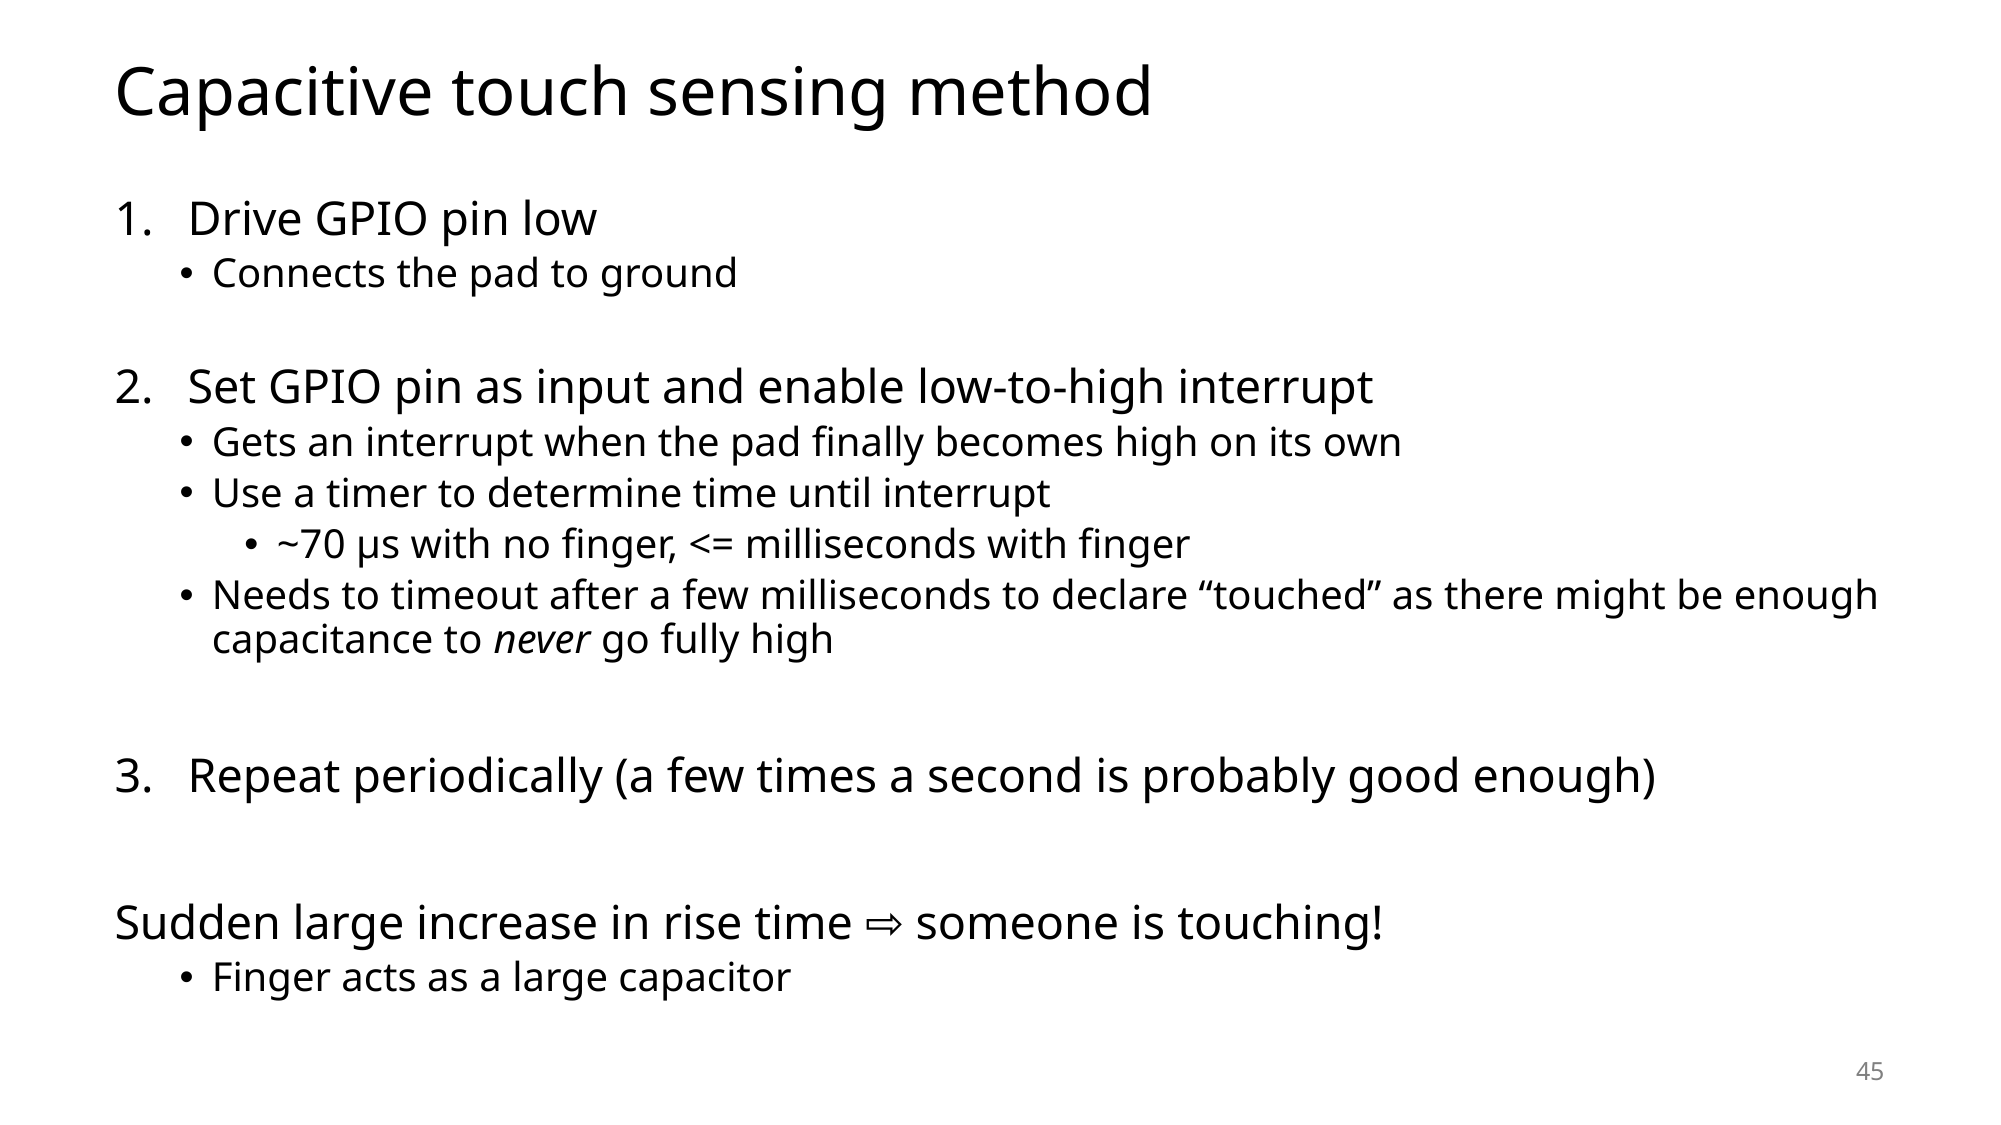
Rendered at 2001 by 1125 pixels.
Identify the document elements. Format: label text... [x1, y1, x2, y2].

slide_number 45 [1749, 1042, 1900, 1103]
title Capacitive touch sensing method [99, 37, 1900, 150]
list Drive GPIO pin low Connects the pad to ground Set GPIO pin as input and enable low-to-high interrupt Gets an interrupt when the pad finally becomes high on its own Use a timer to determine time until interrupt ~70 μs with no finger, <= milliseconds with finger Needs to timeout after a few milliseconds to declare “touched” as there might be enough capacitance to never go fully high Repeat periodically (a few times a second is probably good enough) Sudden large increase in rise time ⇨ someone is touching! Finger acts as a large capacitor [99, 187, 1900, 1013]
